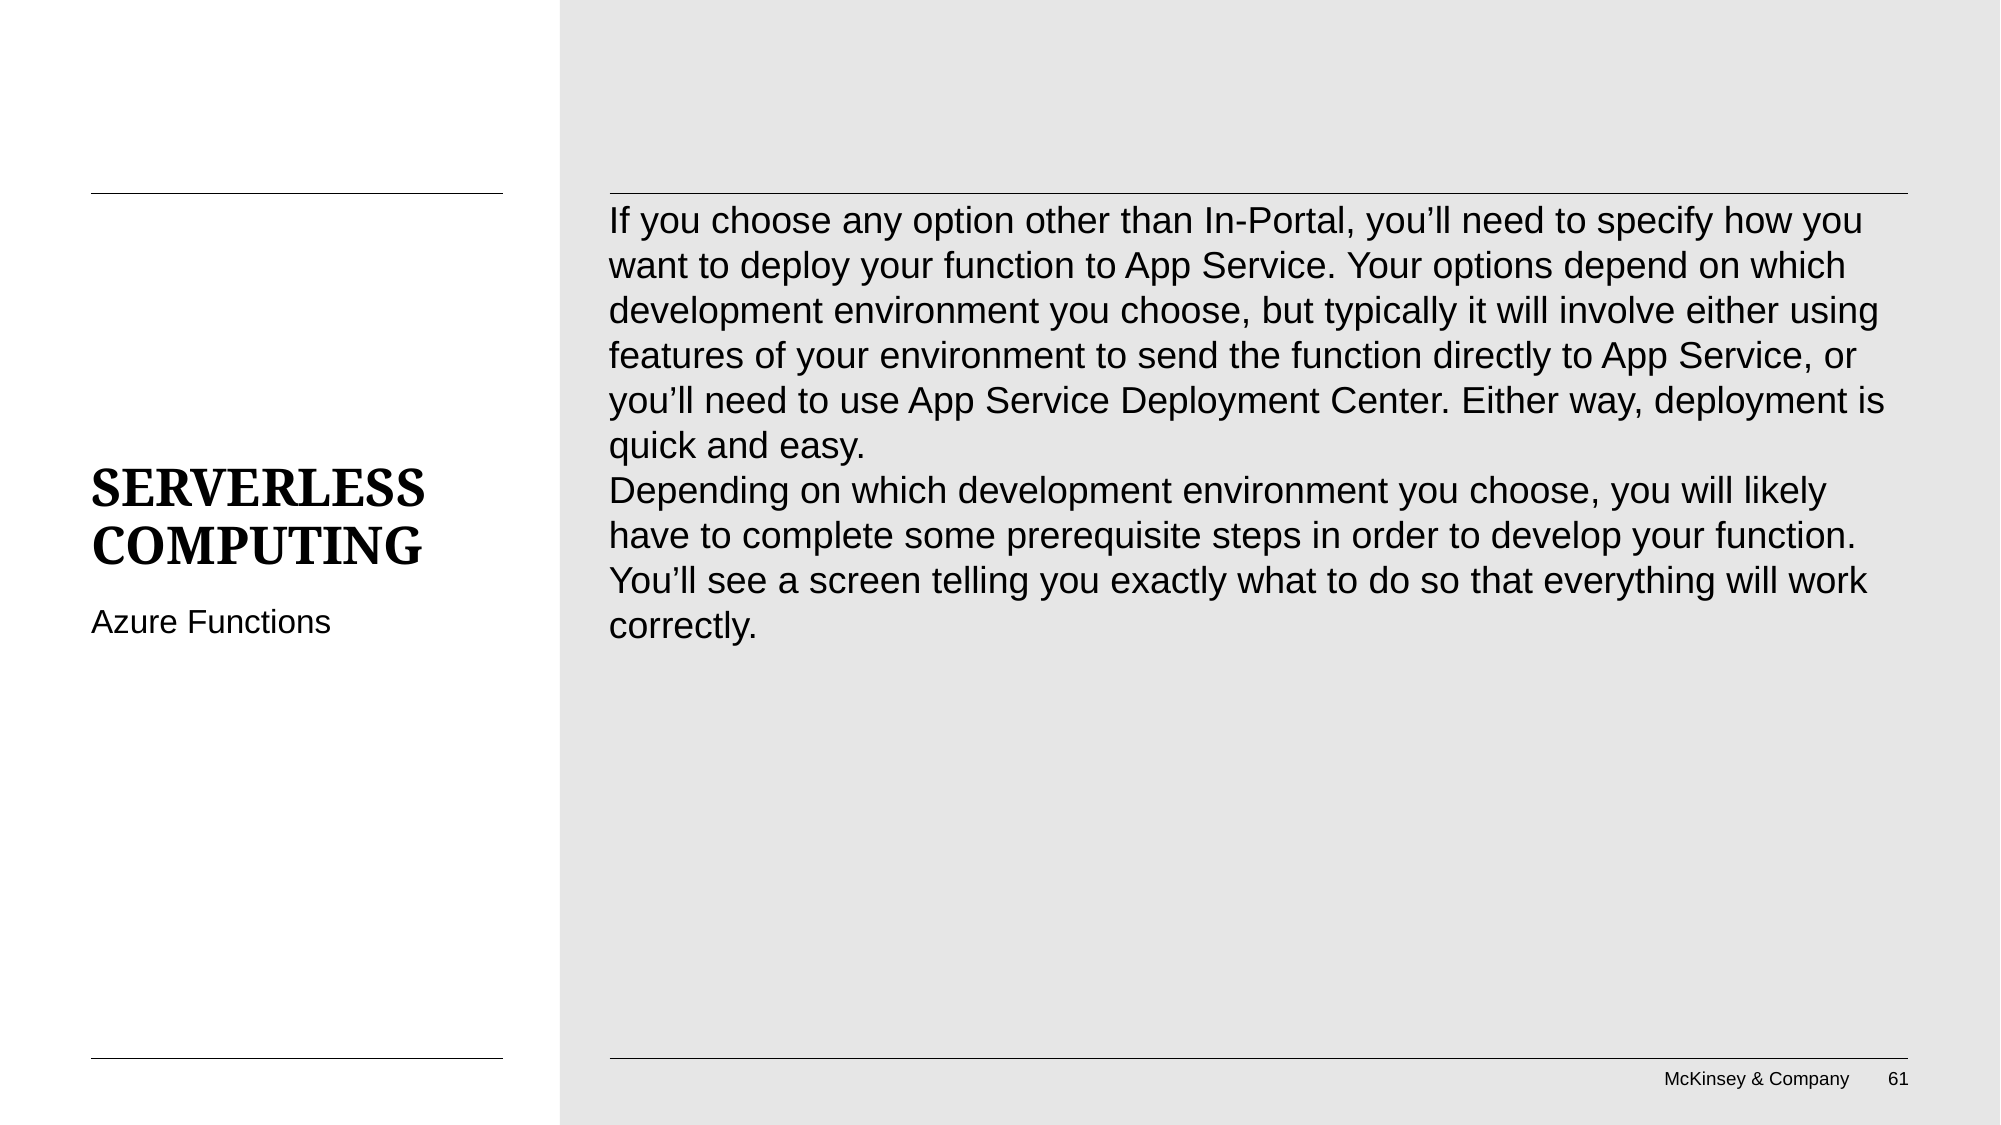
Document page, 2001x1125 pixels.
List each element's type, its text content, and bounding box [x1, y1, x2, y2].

title Serverless computing [91, 450, 504, 577]
subtitle Azure Functions [91, 600, 504, 641]
text_box If you choose any option other than In-Portal, you’ll need to specify how you want to deploy your function to App Service. Your options depend on which development environment you choose, but typically it will involve either using features of your environment to send the function directly to App Service, or you’ll need to use App Service Deployment Center. Either way, deployment is quick and easy. Depending on which development environment you choose, you will likely have to complete some prerequisite steps in order to develop your function. You’ll see a screen telling you exactly what to do so that everything will work correctly. [594, 188, 1909, 654]
